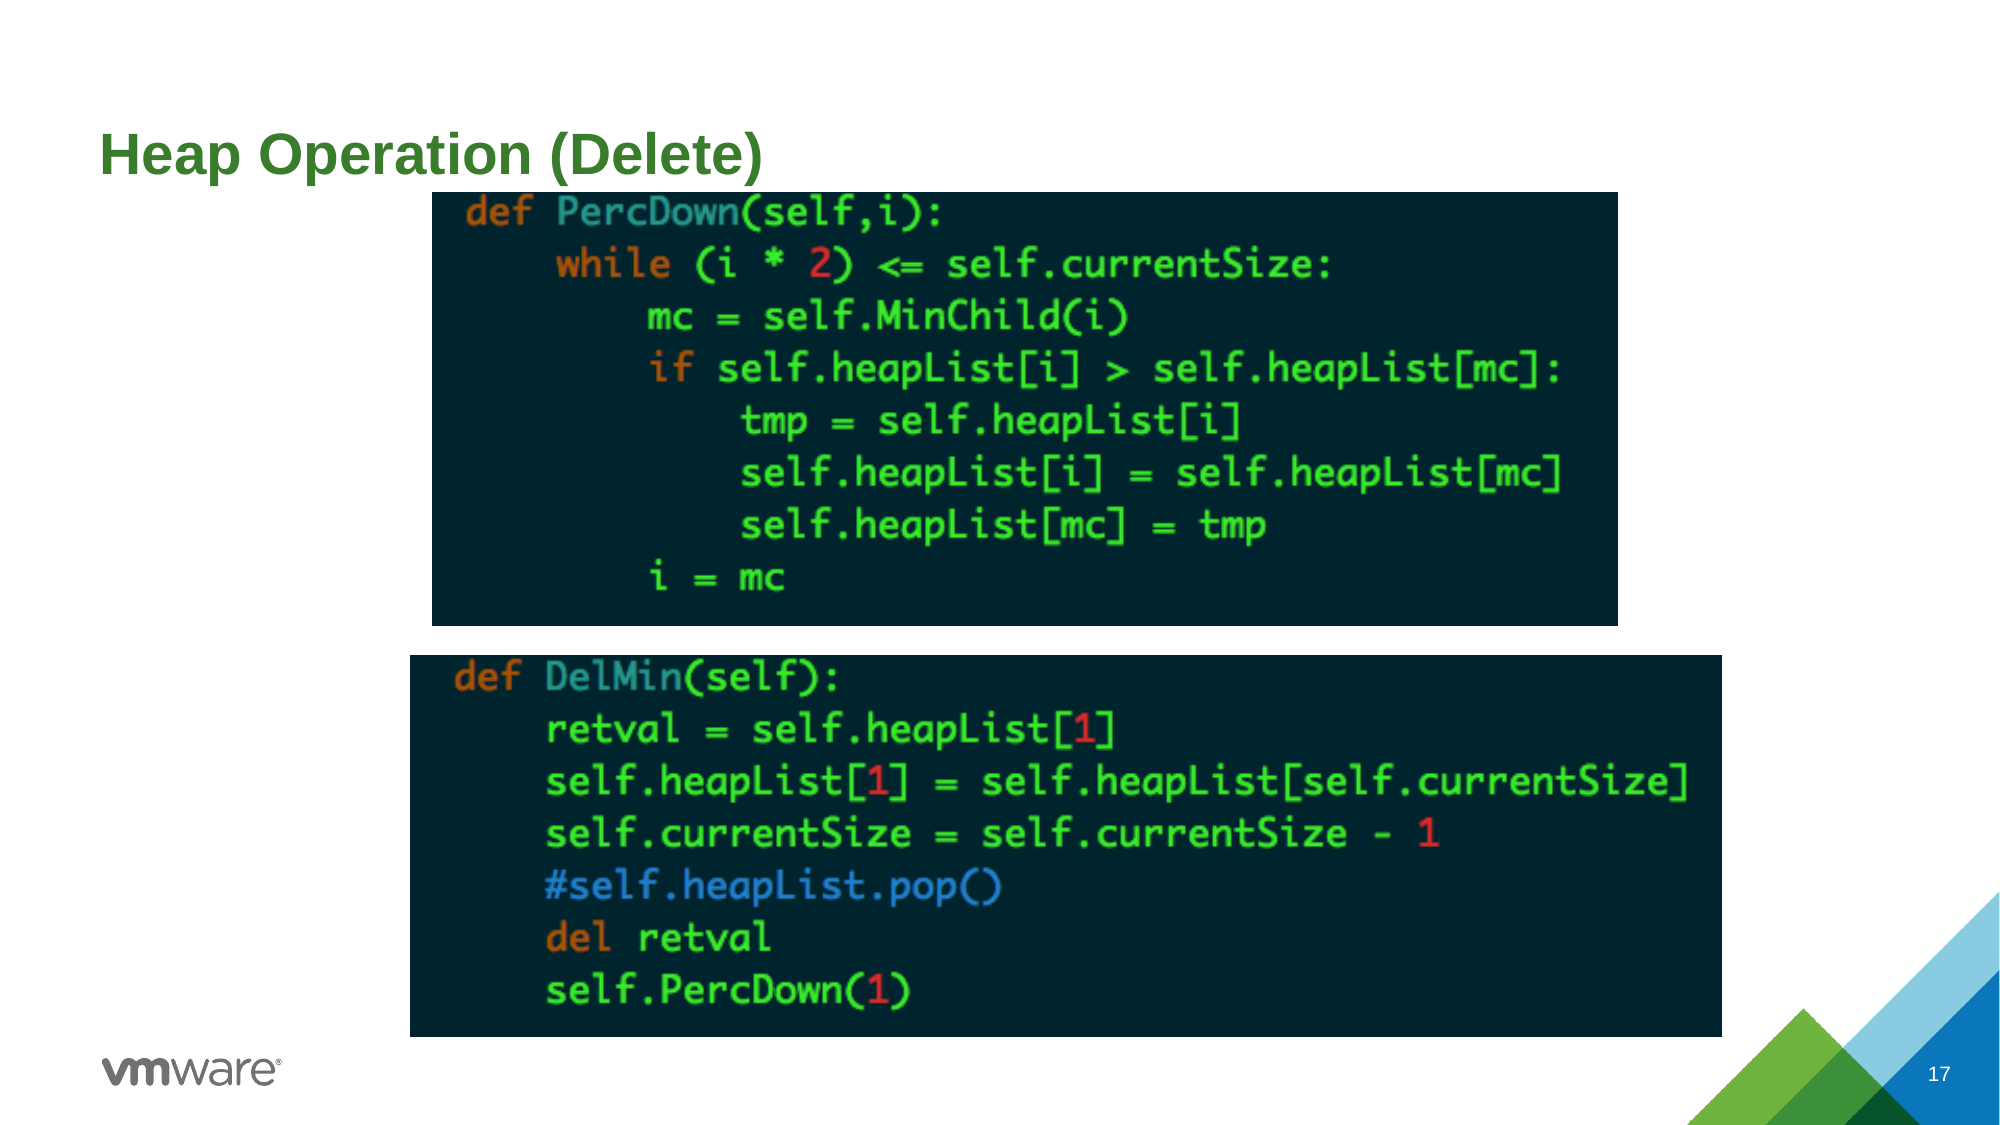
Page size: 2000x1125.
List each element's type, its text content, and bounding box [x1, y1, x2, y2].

picture [432, 192, 1619, 627]
picture [410, 655, 2000, 1125]
title Heap Operation (Delete) [99, 54, 1900, 188]
slide_number 17 [1902, 1060, 1977, 1085]
